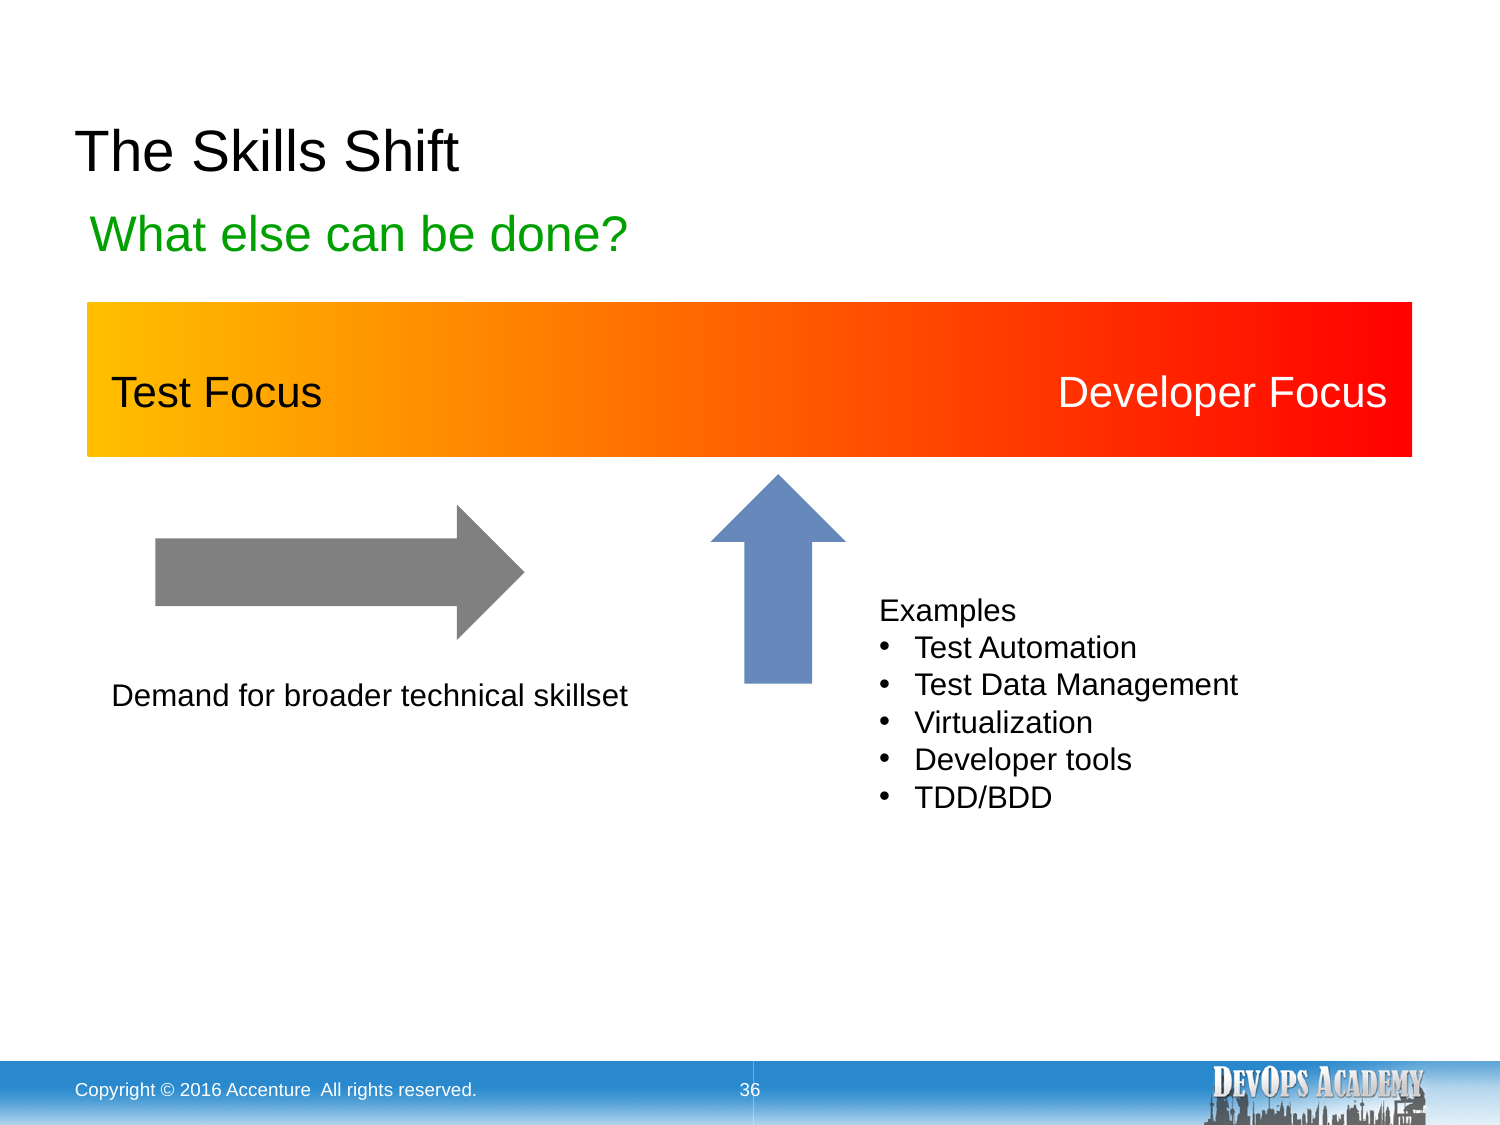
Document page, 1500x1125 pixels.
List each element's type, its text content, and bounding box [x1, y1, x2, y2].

text_box [708, 471, 848, 686]
text_box Test Focus [96, 356, 338, 424]
text_box [85, 301, 1414, 459]
text_box Demand for broader technical skillset [96, 667, 644, 720]
slide_number 36 [705, 1078, 795, 1100]
text_box Developer Focus [1042, 356, 1405, 424]
picture [0, 1061, 1500, 1125]
text_box [153, 502, 527, 642]
text_box Examples Test Automation Test Data Management Virtualization Developer tools TDD/BDD [864, 582, 1255, 822]
footer Copyright © 2016 Accenture All rights reserved. [74, 1078, 666, 1100]
text_box What else can be done? [74, 193, 1426, 259]
title The Skills Shift [74, 19, 1426, 184]
